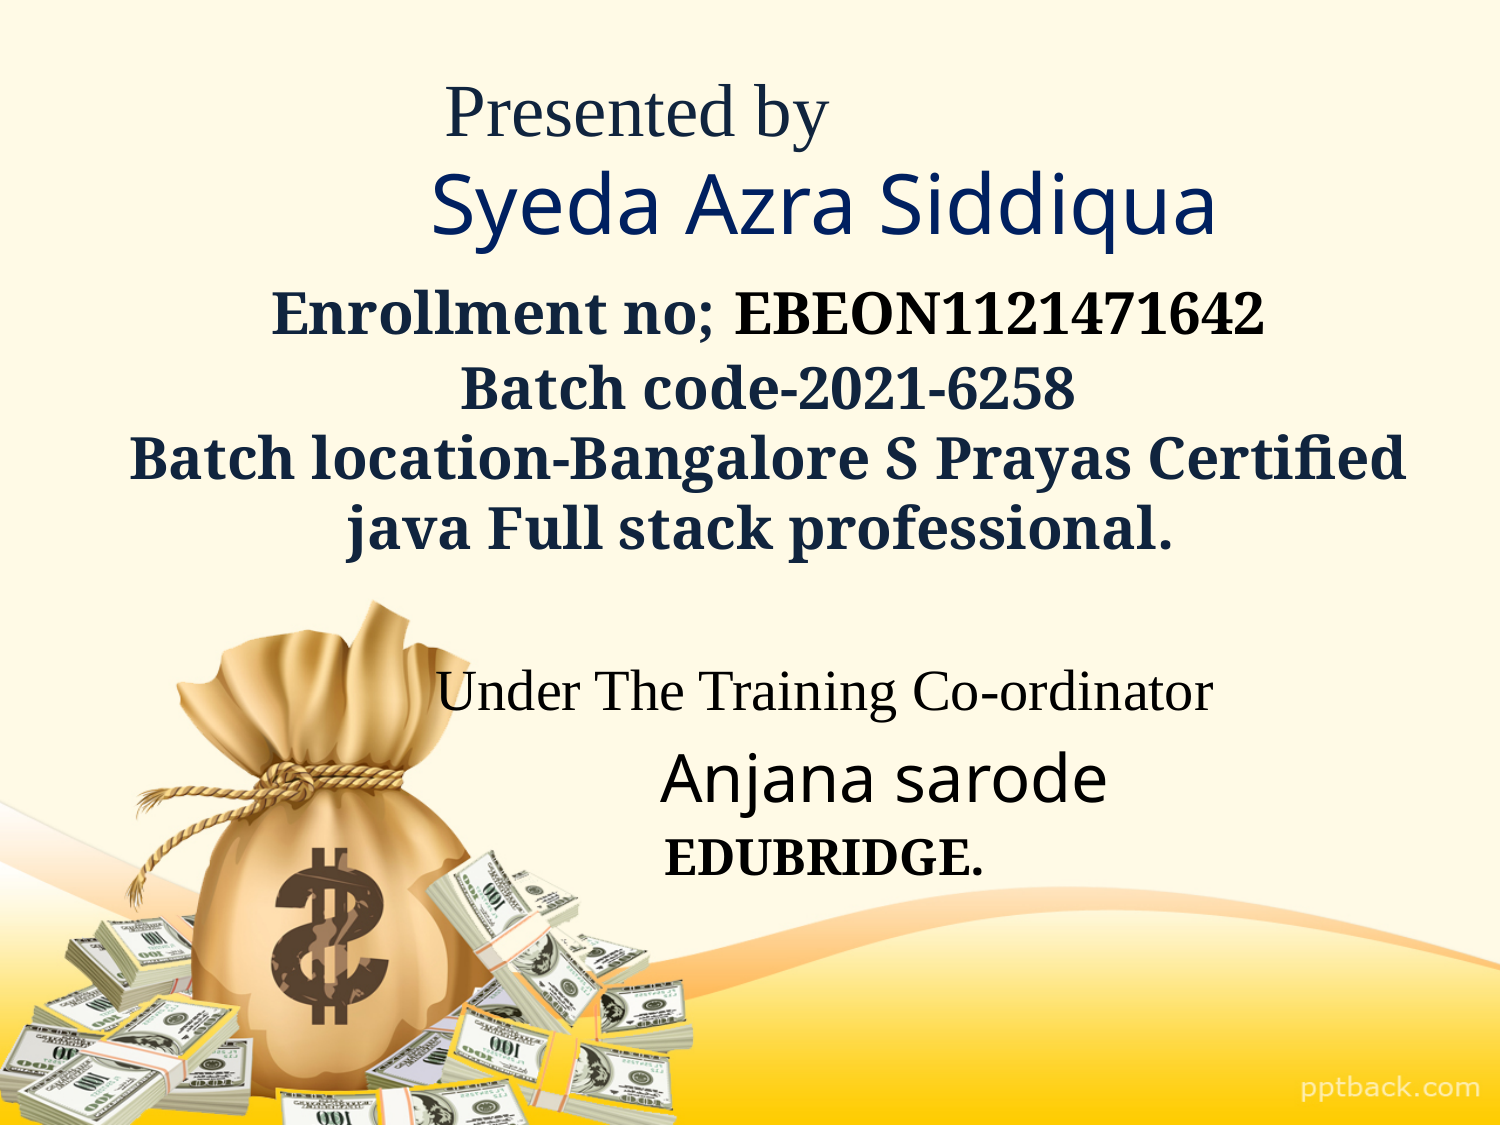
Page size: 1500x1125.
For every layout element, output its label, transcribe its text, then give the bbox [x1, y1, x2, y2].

picture [0, 0, 1500, 1125]
title Presented by Syeda Azra Siddiqua Enrollment no; EBEON1121471642 Batch code-2021-6258 Batch location-Bangalore S Prayas Certified java Full stack professional. [93, 222, 1444, 411]
list Under The Training Co-ordinator Anjana sarode EDUBRIDGE. [150, 644, 1500, 1125]
